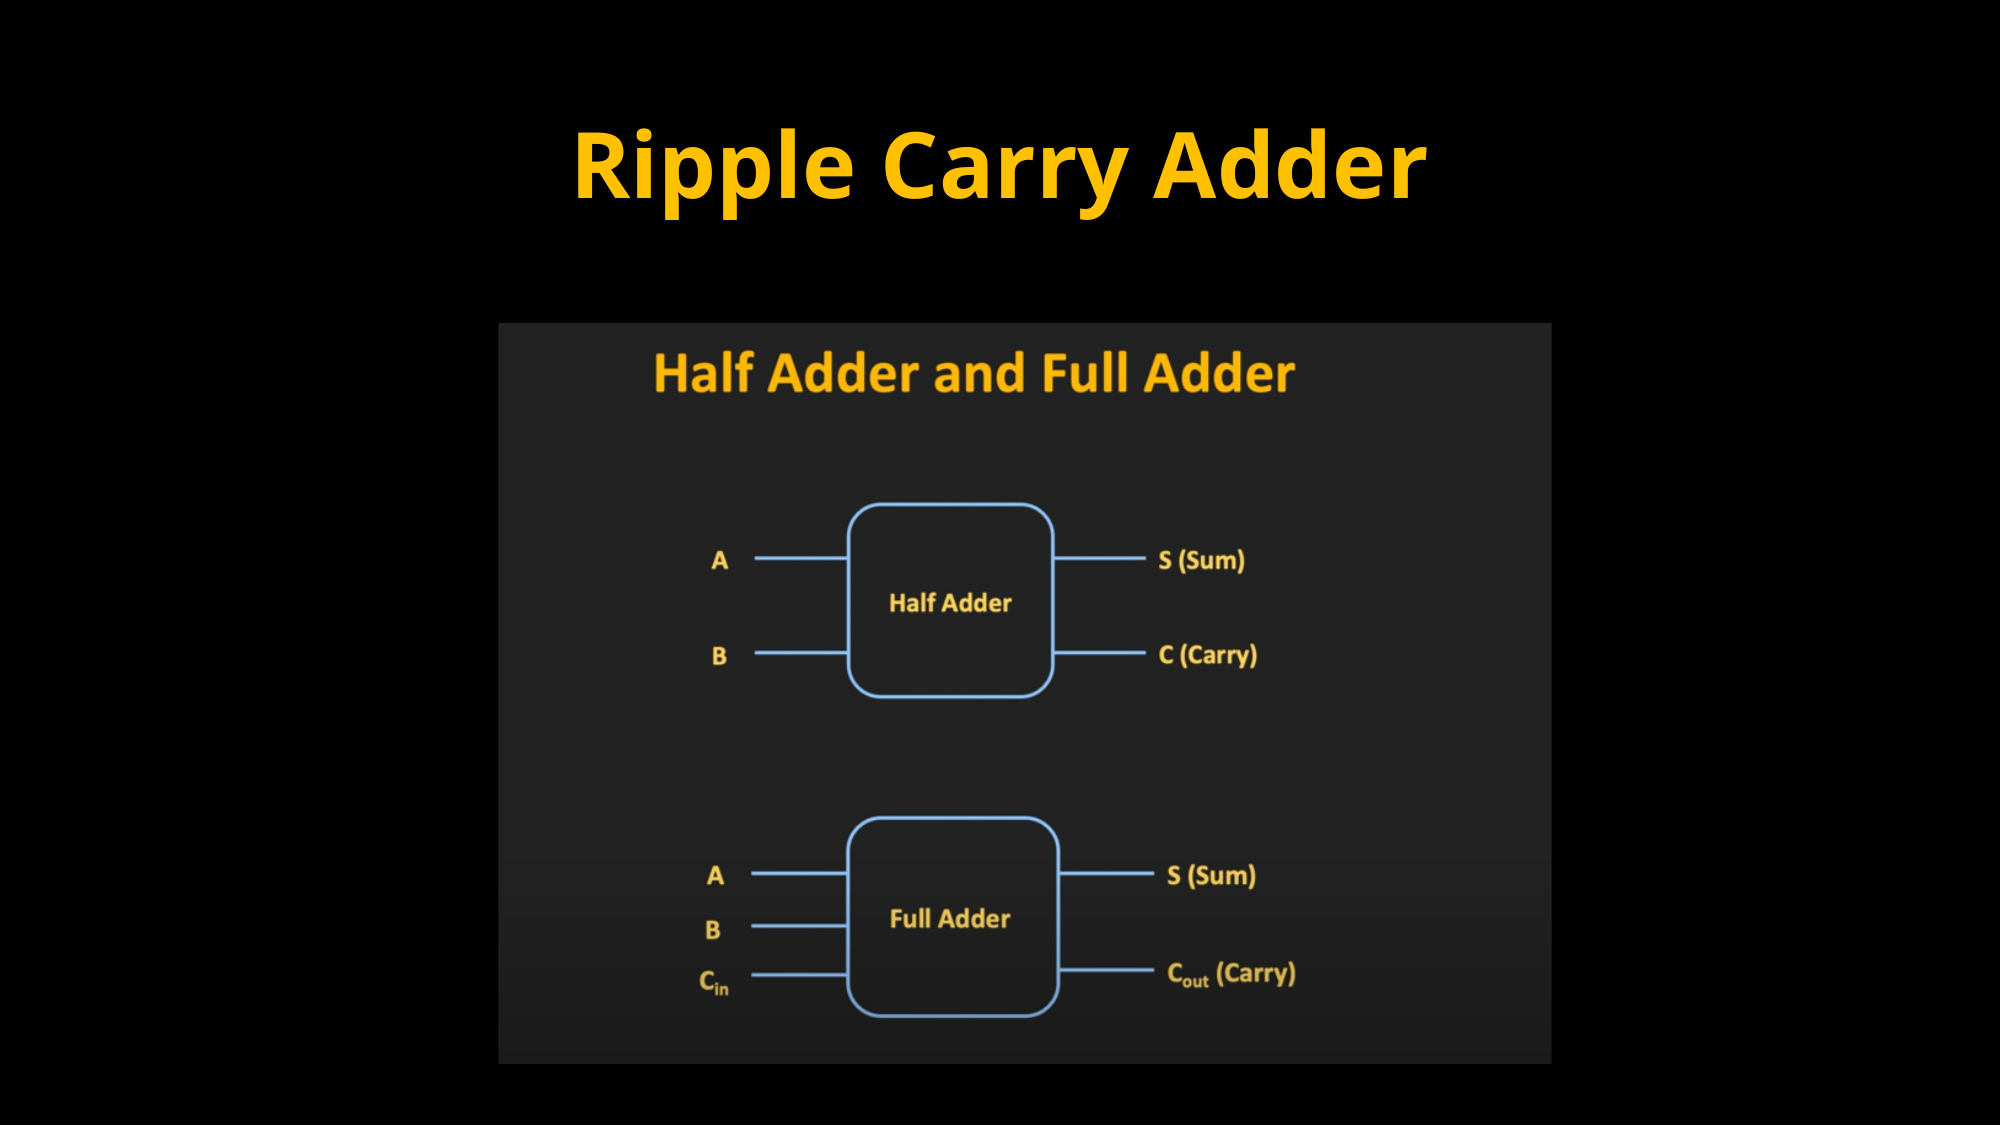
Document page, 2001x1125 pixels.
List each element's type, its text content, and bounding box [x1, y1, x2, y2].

picture [498, 323, 1552, 1065]
title Ripple Carry Adder [137, 59, 1863, 278]
